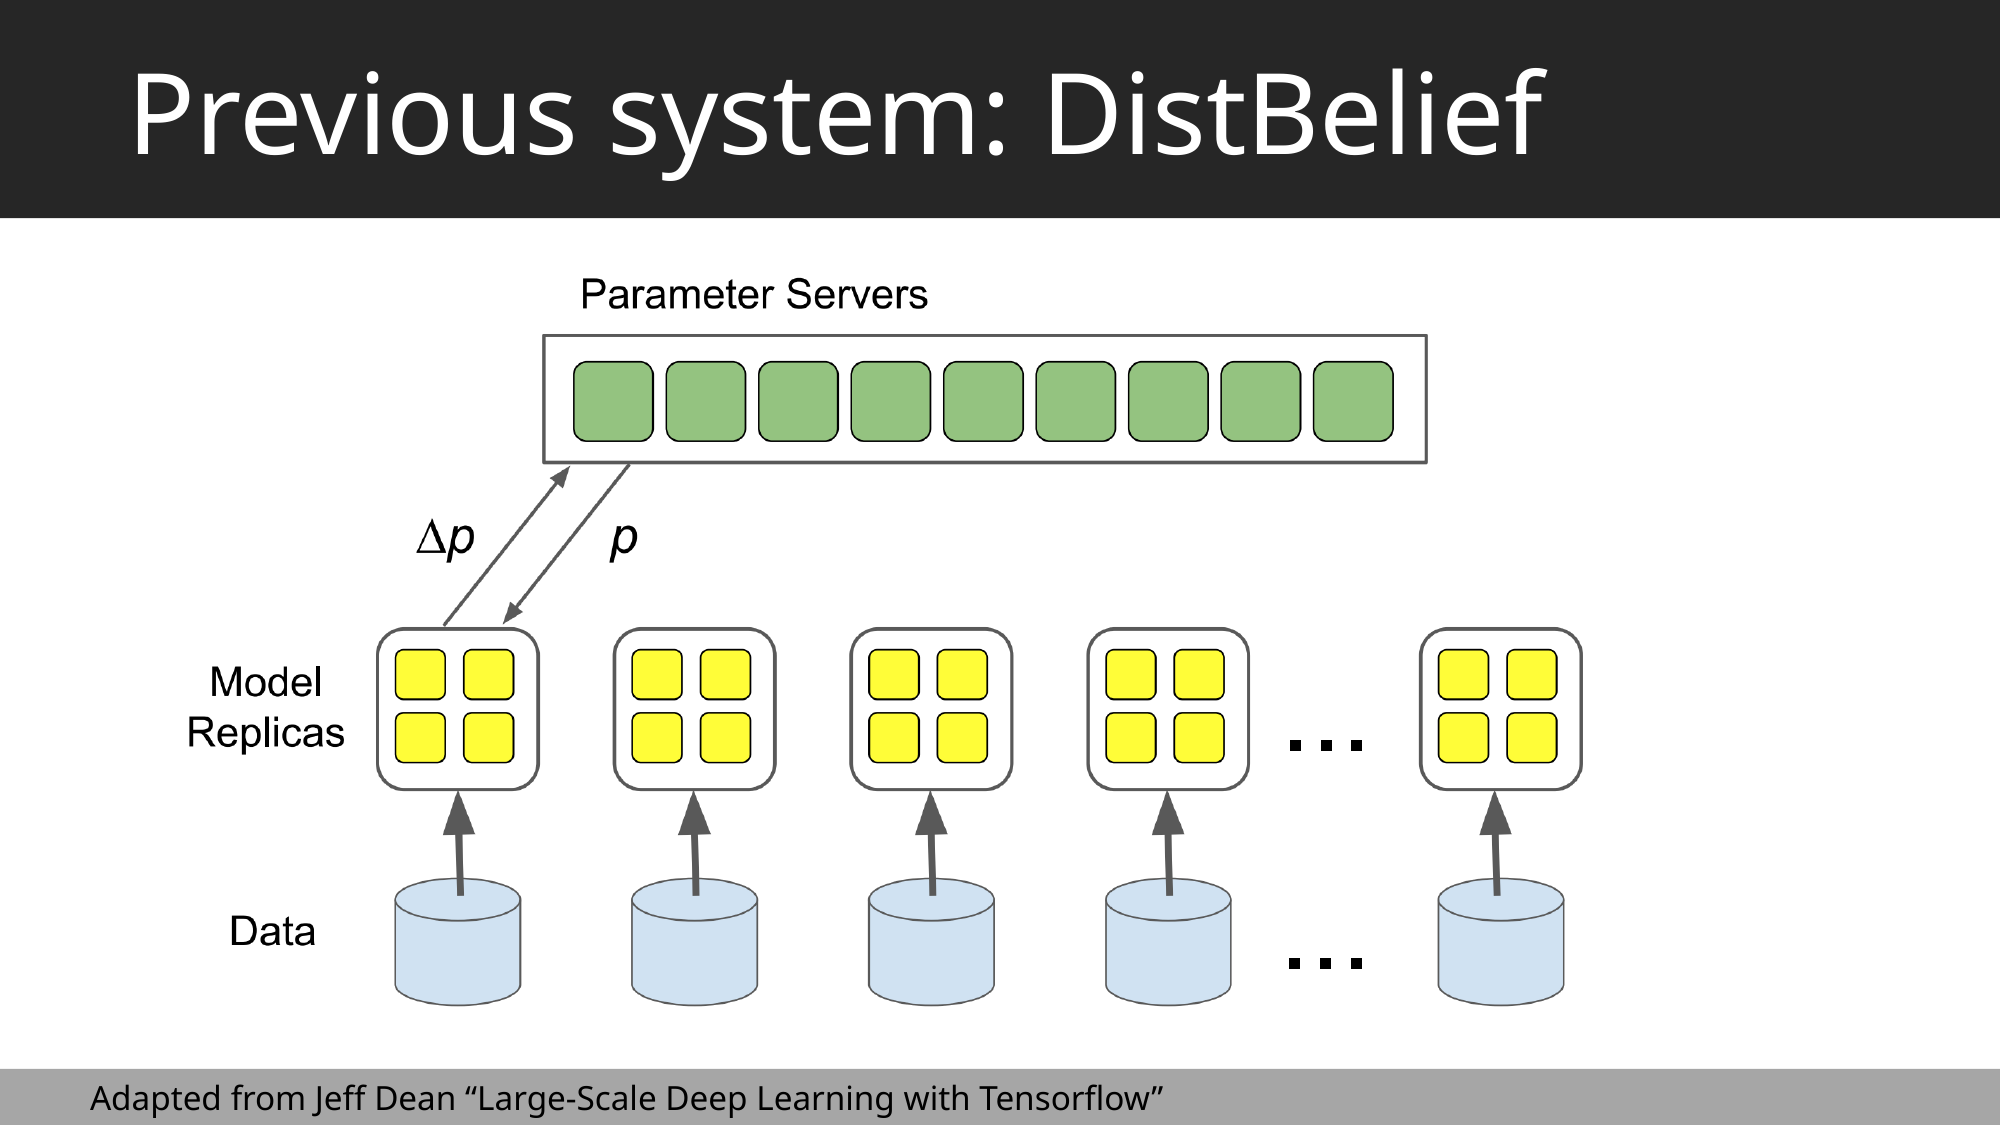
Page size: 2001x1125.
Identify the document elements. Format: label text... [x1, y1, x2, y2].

title Previous system: DistBelief [0, 0, 2000, 219]
picture [170, 235, 1615, 1040]
text_box Adapted from Jeff Dean “Large-Scale Deep Learning with Tensorflow” [0, 1068, 2000, 1125]
